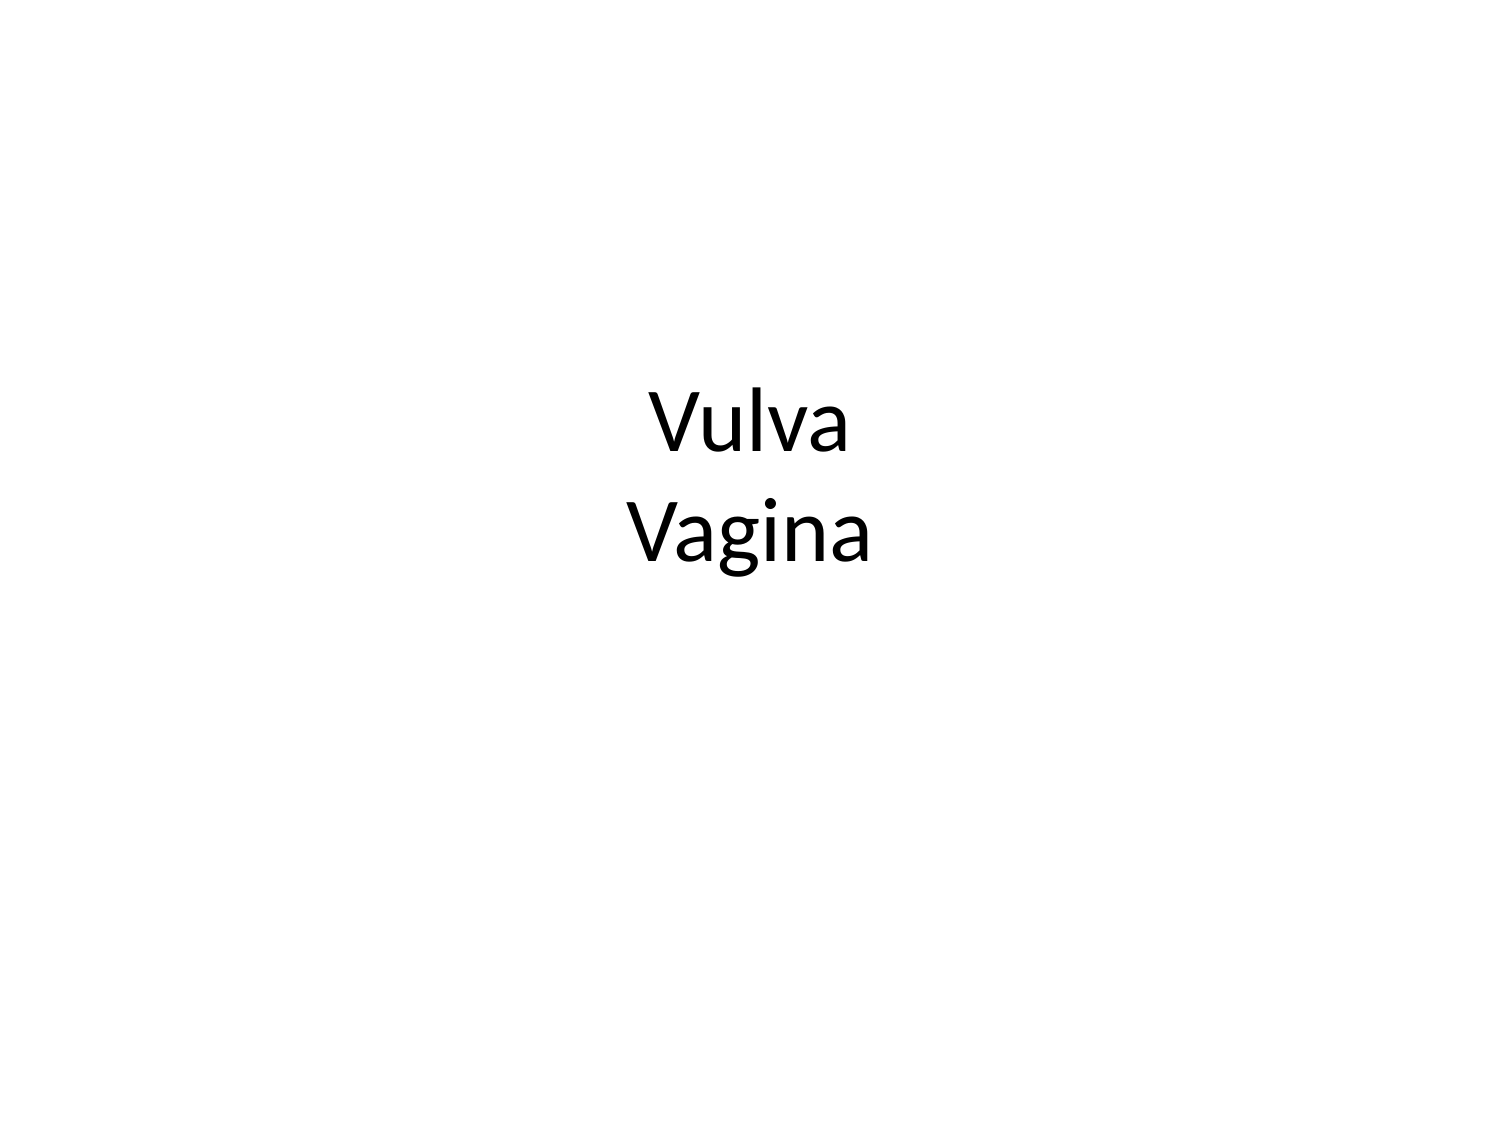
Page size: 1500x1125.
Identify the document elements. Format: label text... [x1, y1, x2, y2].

title Vulva Vagina [112, 349, 1388, 591]
